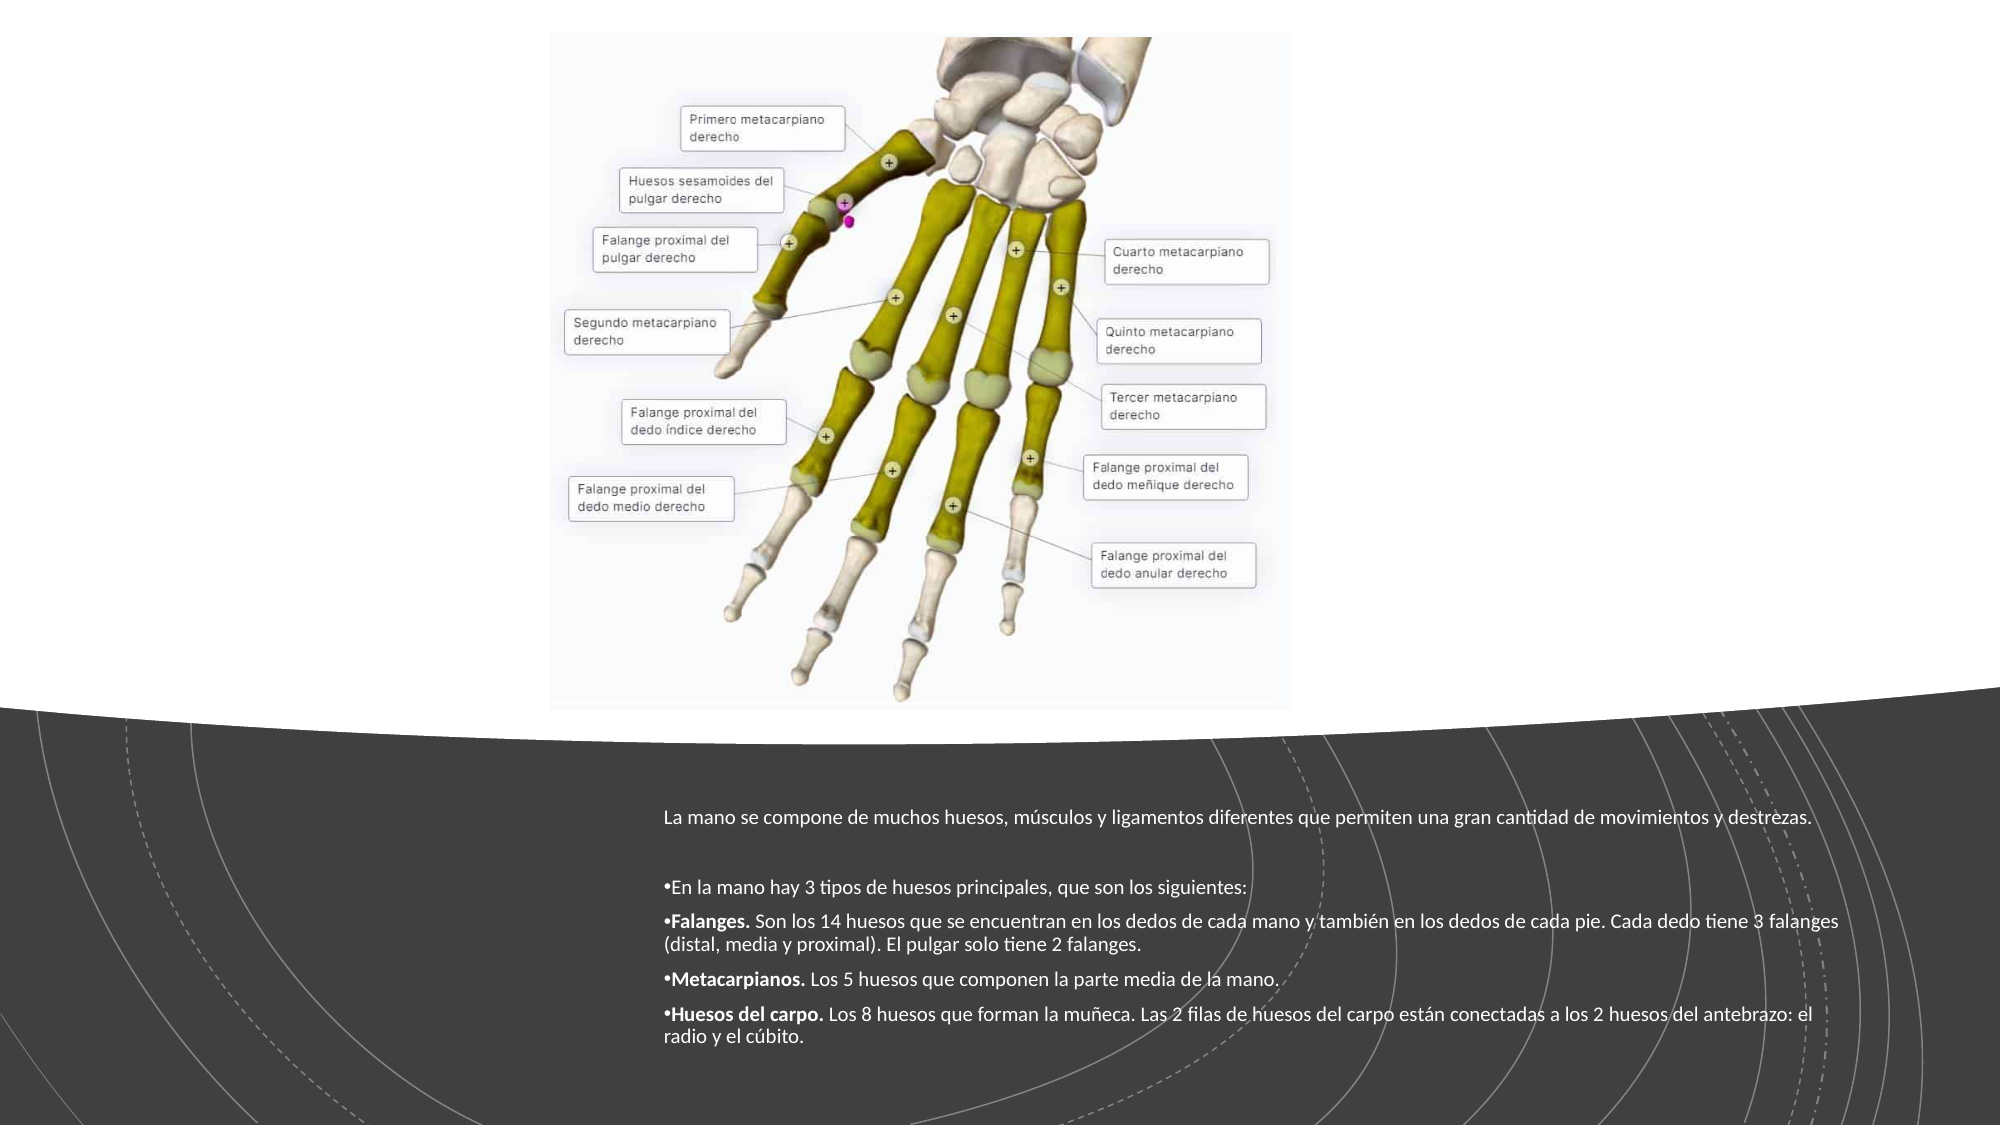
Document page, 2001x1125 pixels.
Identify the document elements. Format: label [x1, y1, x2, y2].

text_box [0, 0, 1999, 1125]
picture [550, 33, 1292, 710]
